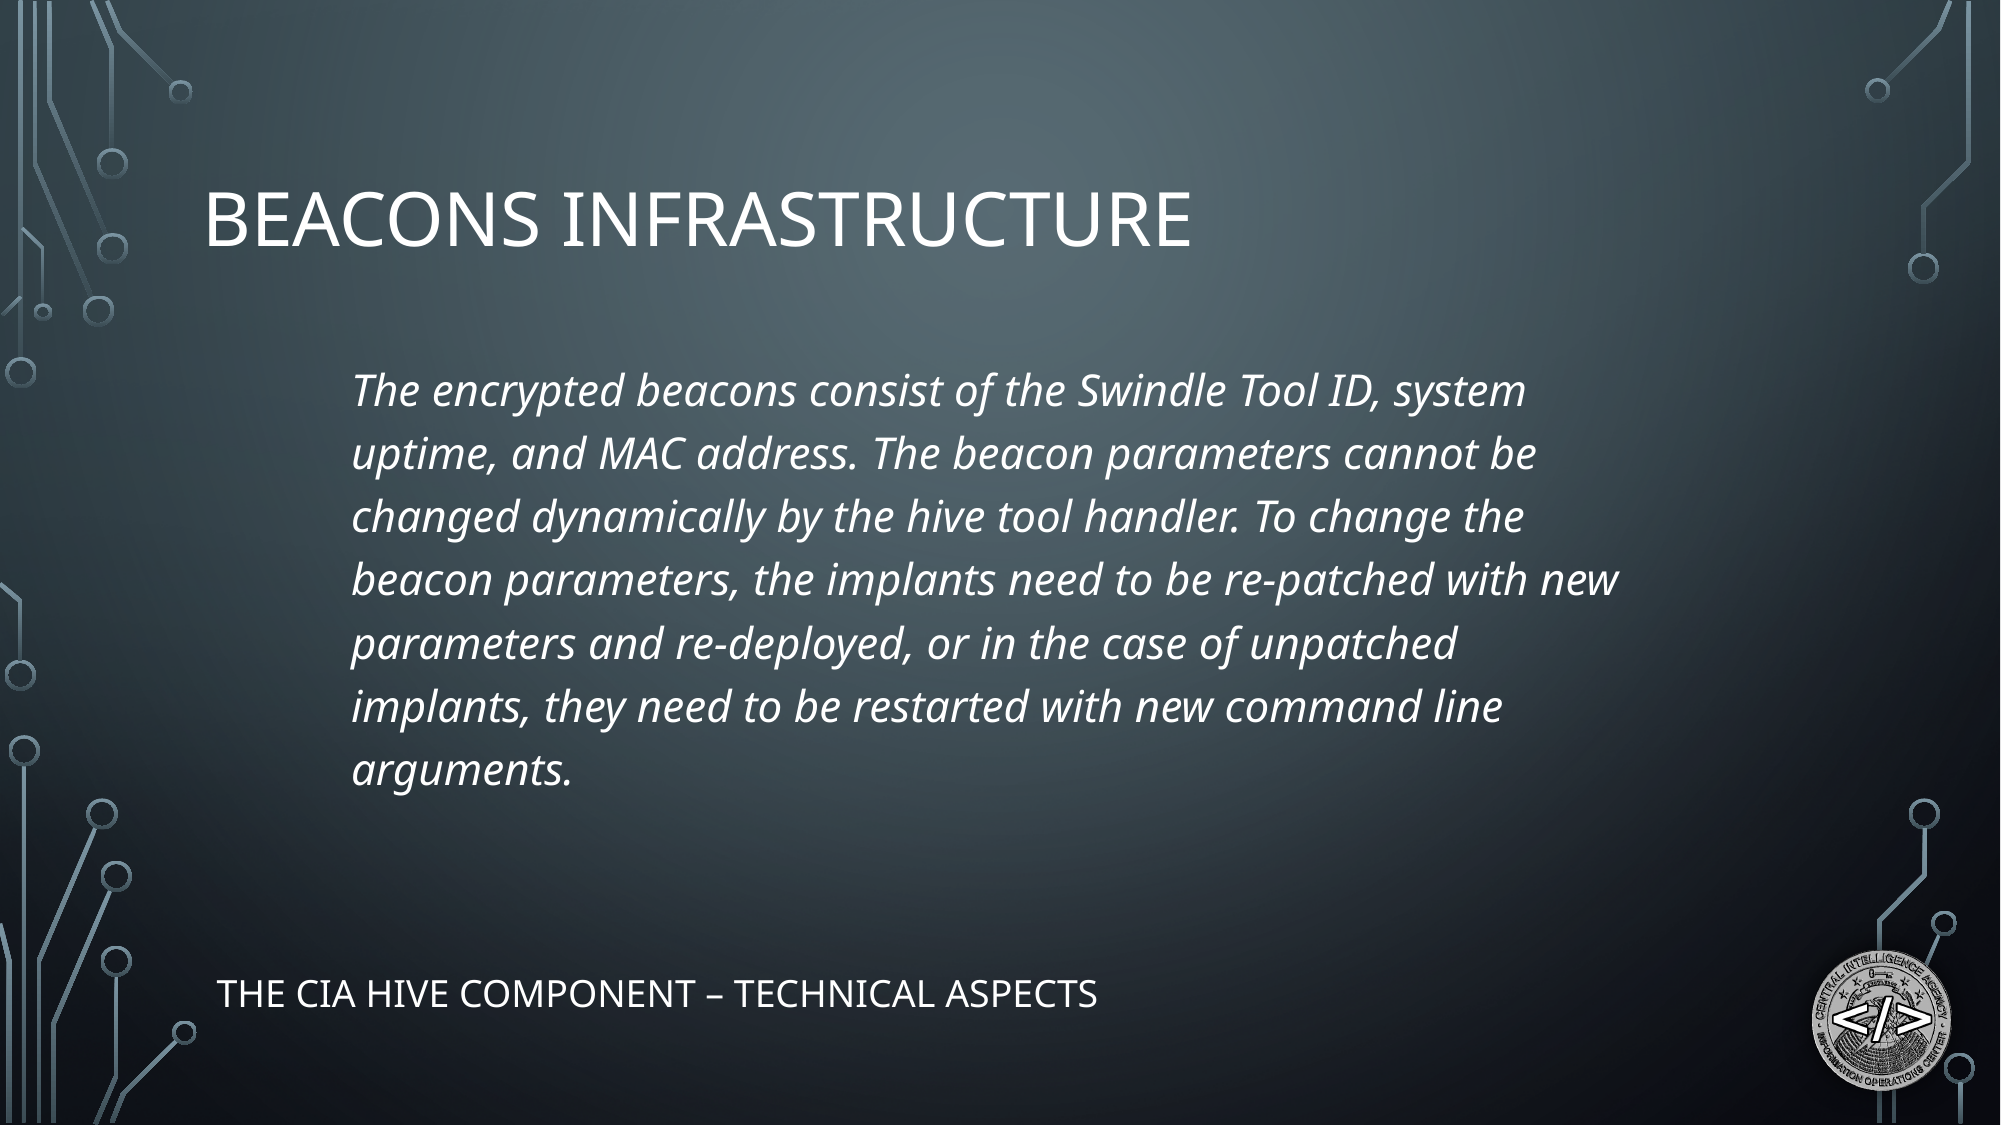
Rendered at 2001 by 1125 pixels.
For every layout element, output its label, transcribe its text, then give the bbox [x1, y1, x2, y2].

title BEACONS INFRASTRUCTURE [187, 101, 1813, 344]
picture [1811, 949, 1952, 1091]
text_box THE CIA HIVE COMPONENT – TECHNICAL ASPECTS [201, 962, 1204, 1023]
list The encrypted beacons consist of the Swindle Tool ID, system uptime, and MAC address. The beacon parameters cannot be changed dynamically by the hive tool handler. To change the beacon parameters, the implants need to be re-patched with new parameters and re-deployed, or in the case of unpatched implants, they need to be restarted with new command line arguments. [336, 343, 1664, 807]
